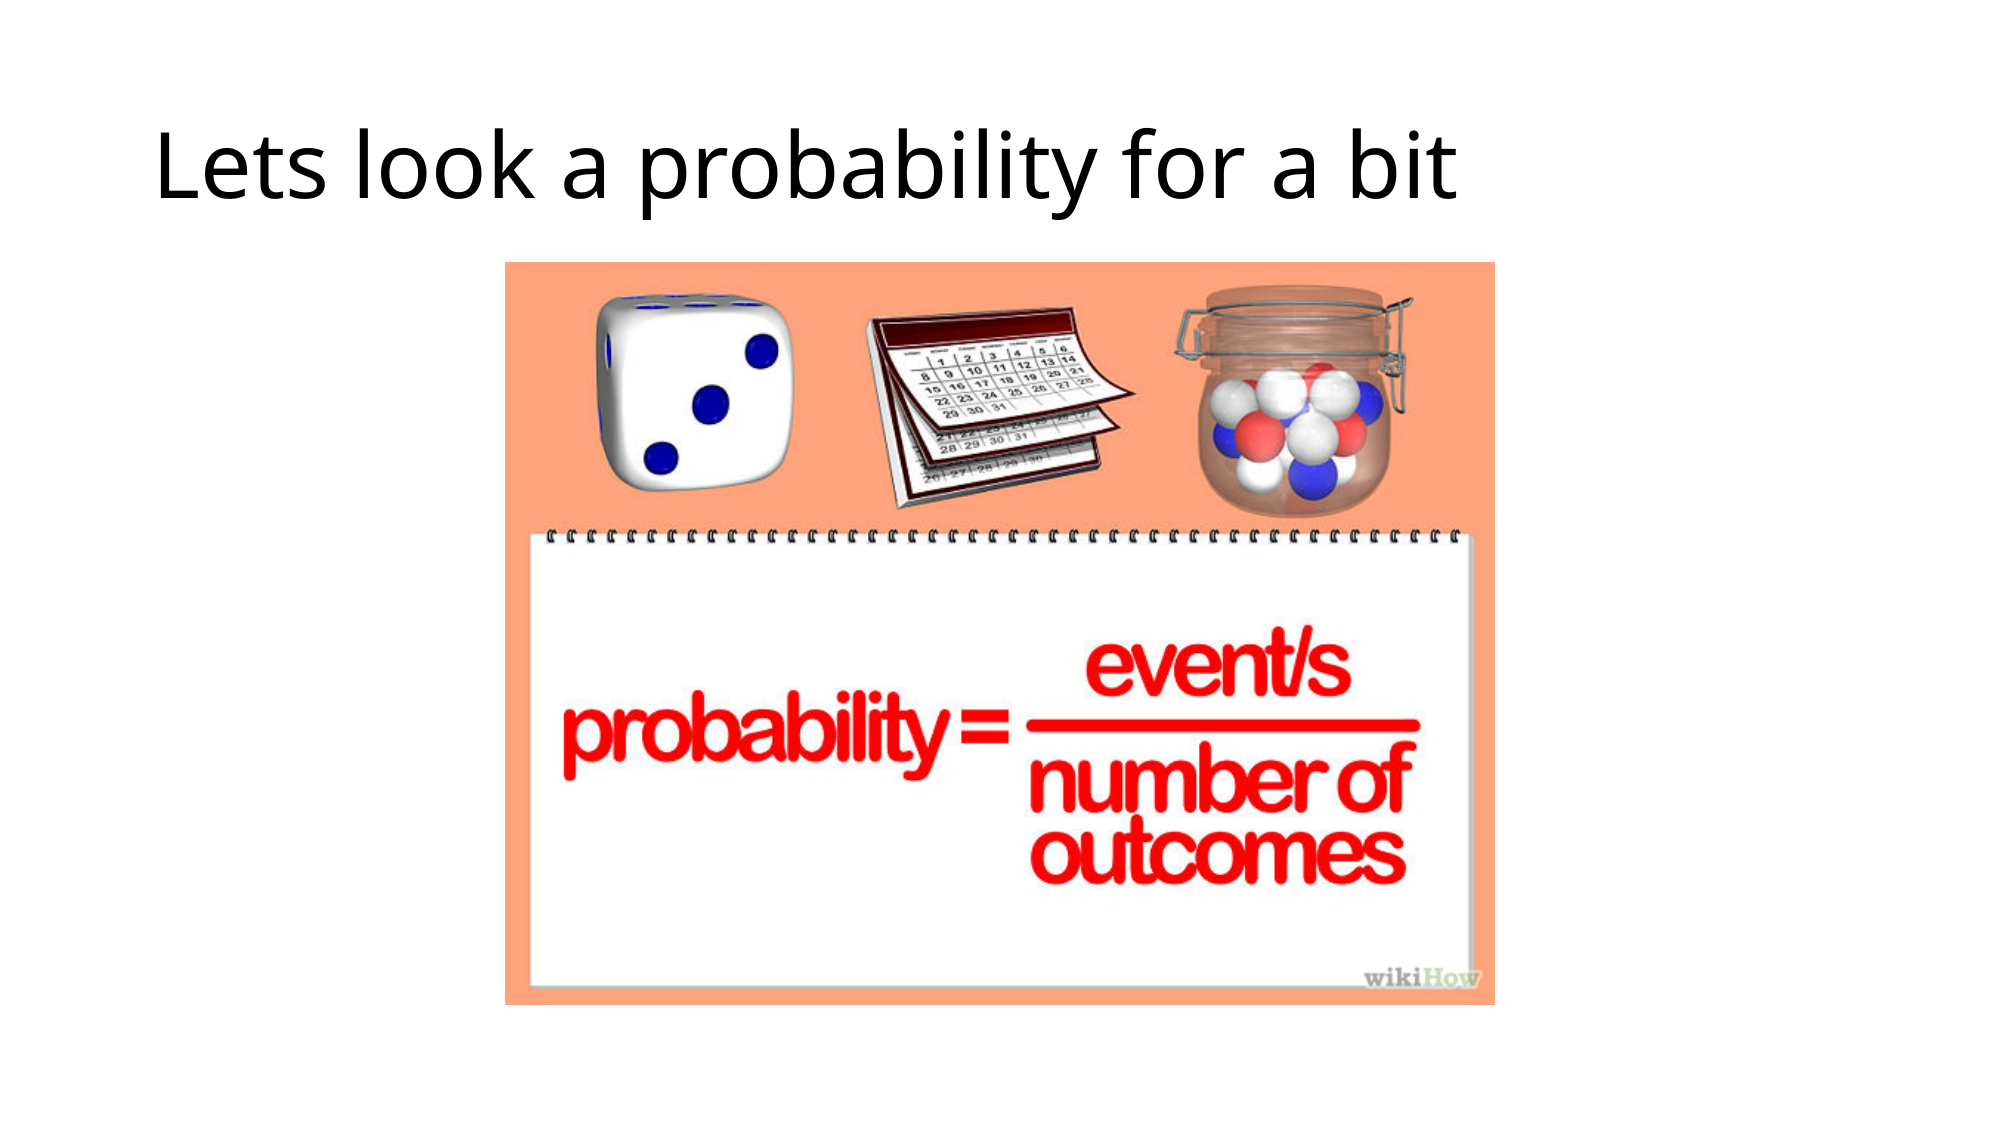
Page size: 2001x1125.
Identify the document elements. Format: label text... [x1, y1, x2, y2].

title Lets look a probability for a bit [137, 59, 1863, 278]
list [505, 262, 1495, 1005]
